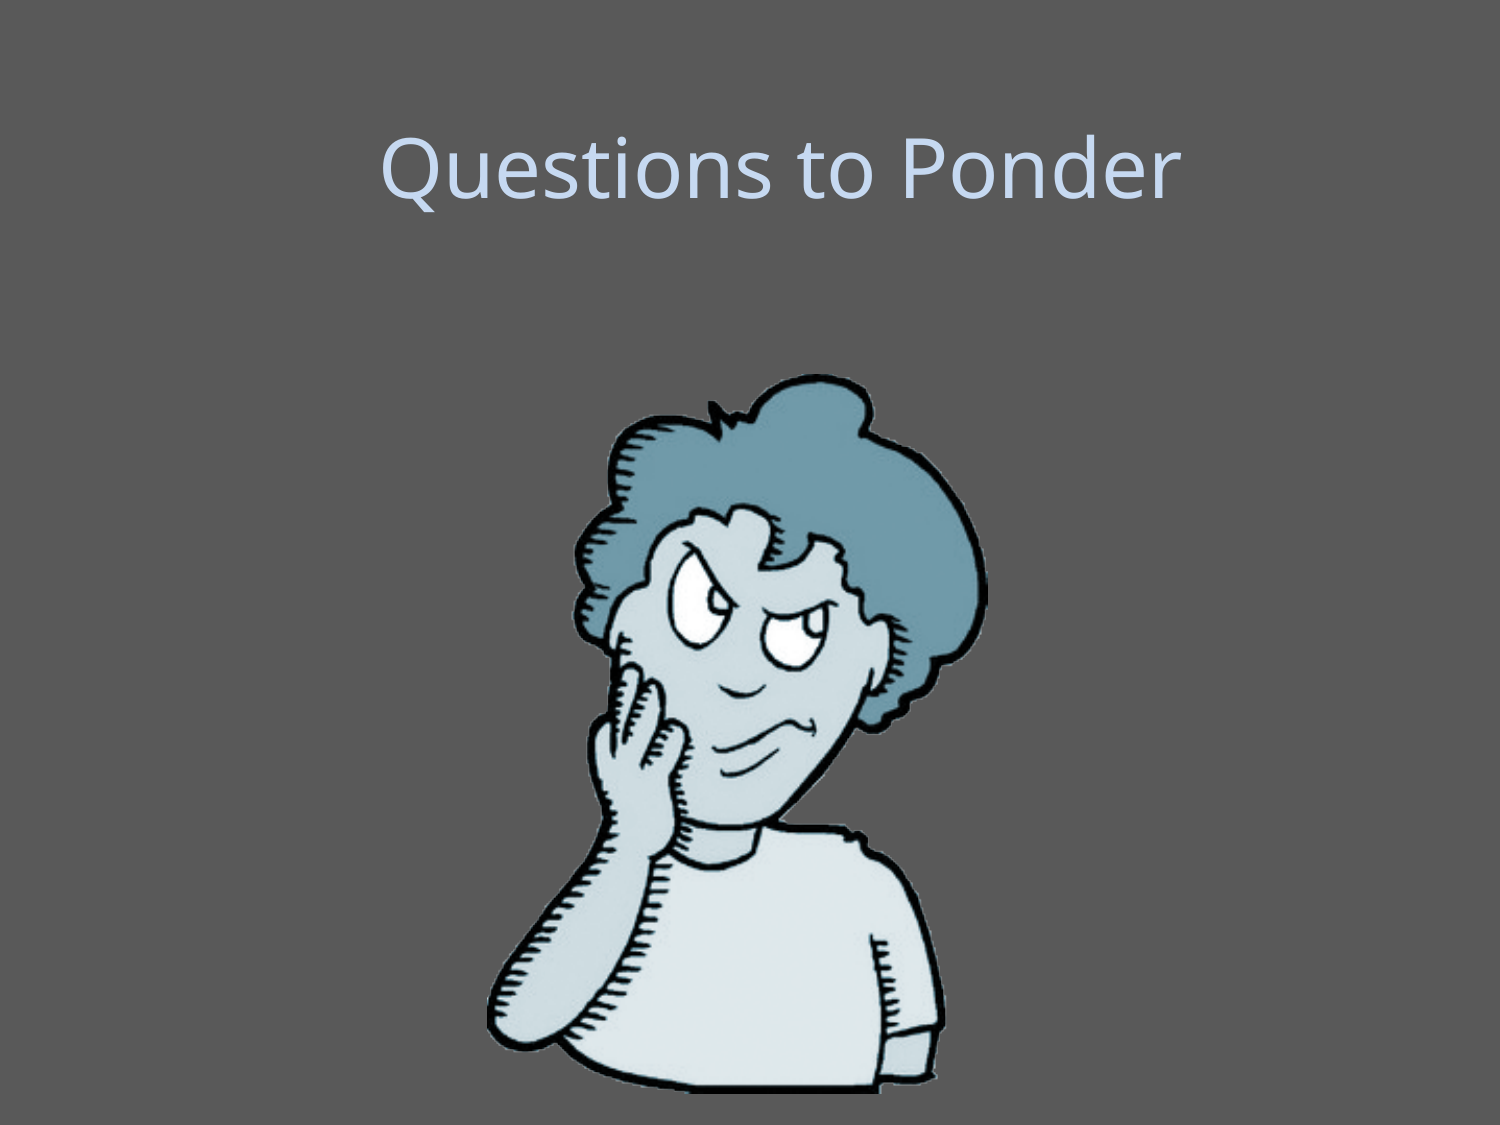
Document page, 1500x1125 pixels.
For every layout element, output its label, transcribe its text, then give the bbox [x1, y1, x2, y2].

picture [487, 374, 988, 1094]
text_box Questions to Ponder [299, 107, 1263, 223]
